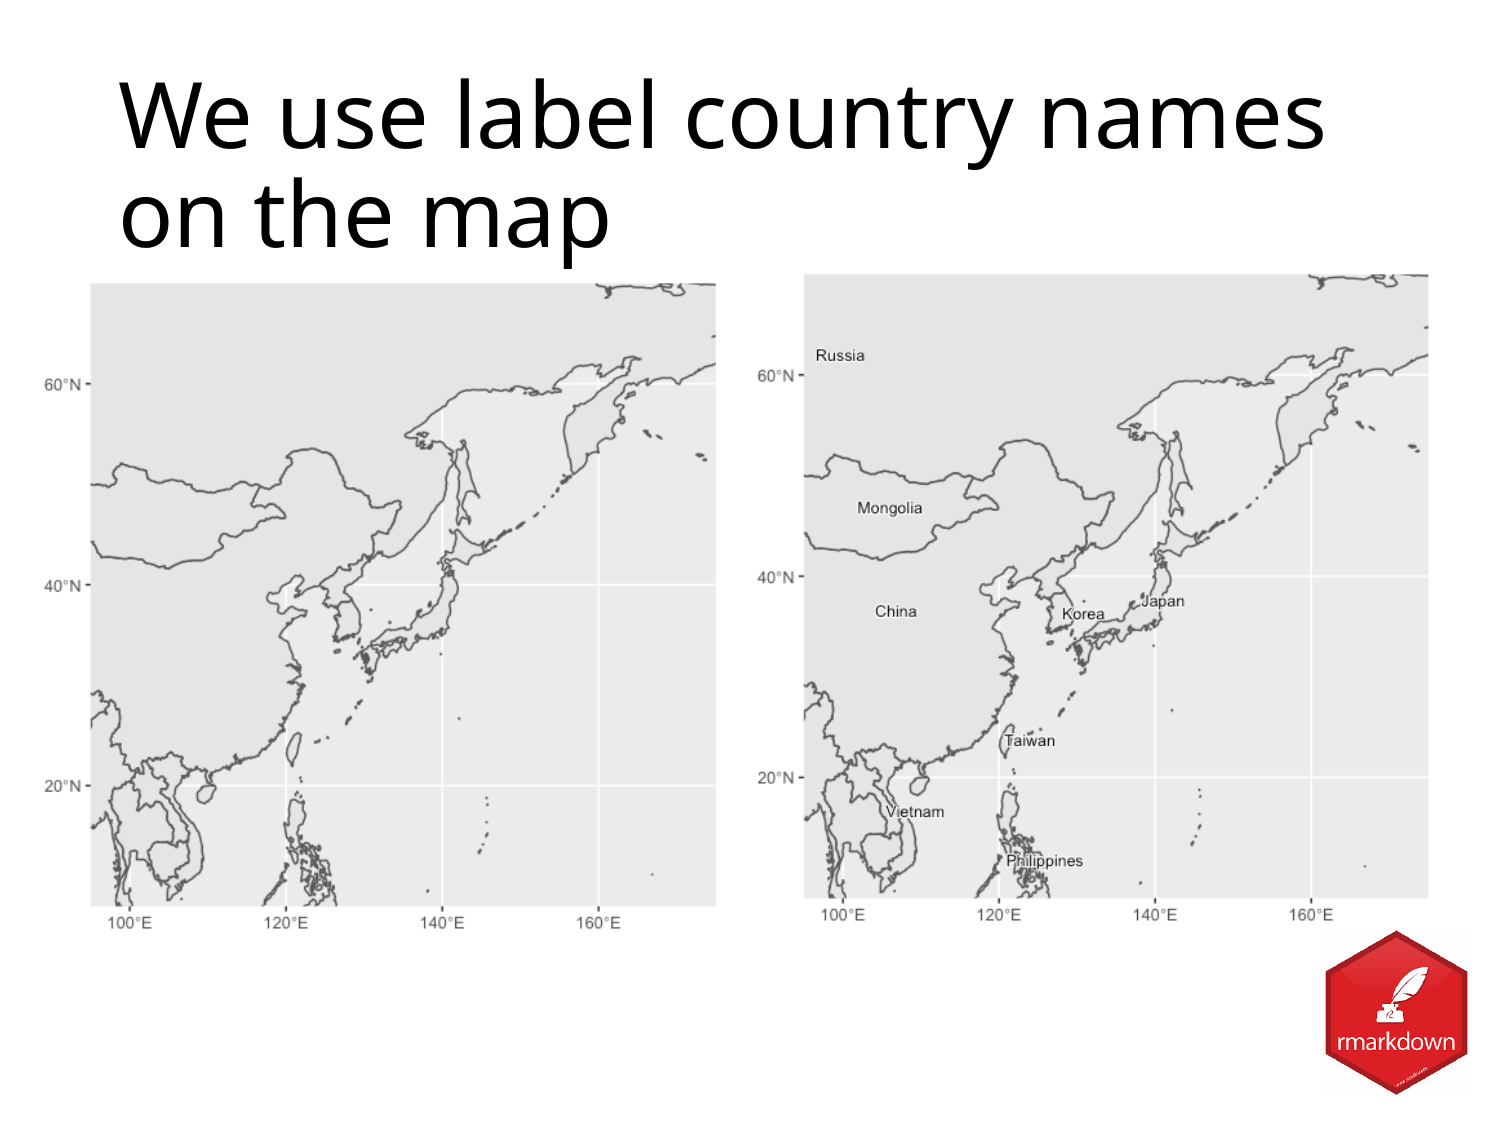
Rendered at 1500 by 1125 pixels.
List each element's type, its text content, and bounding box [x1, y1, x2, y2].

title We use label country names on the map [103, 59, 1397, 278]
picture [749, 268, 1470, 1095]
picture [28, 277, 725, 939]
